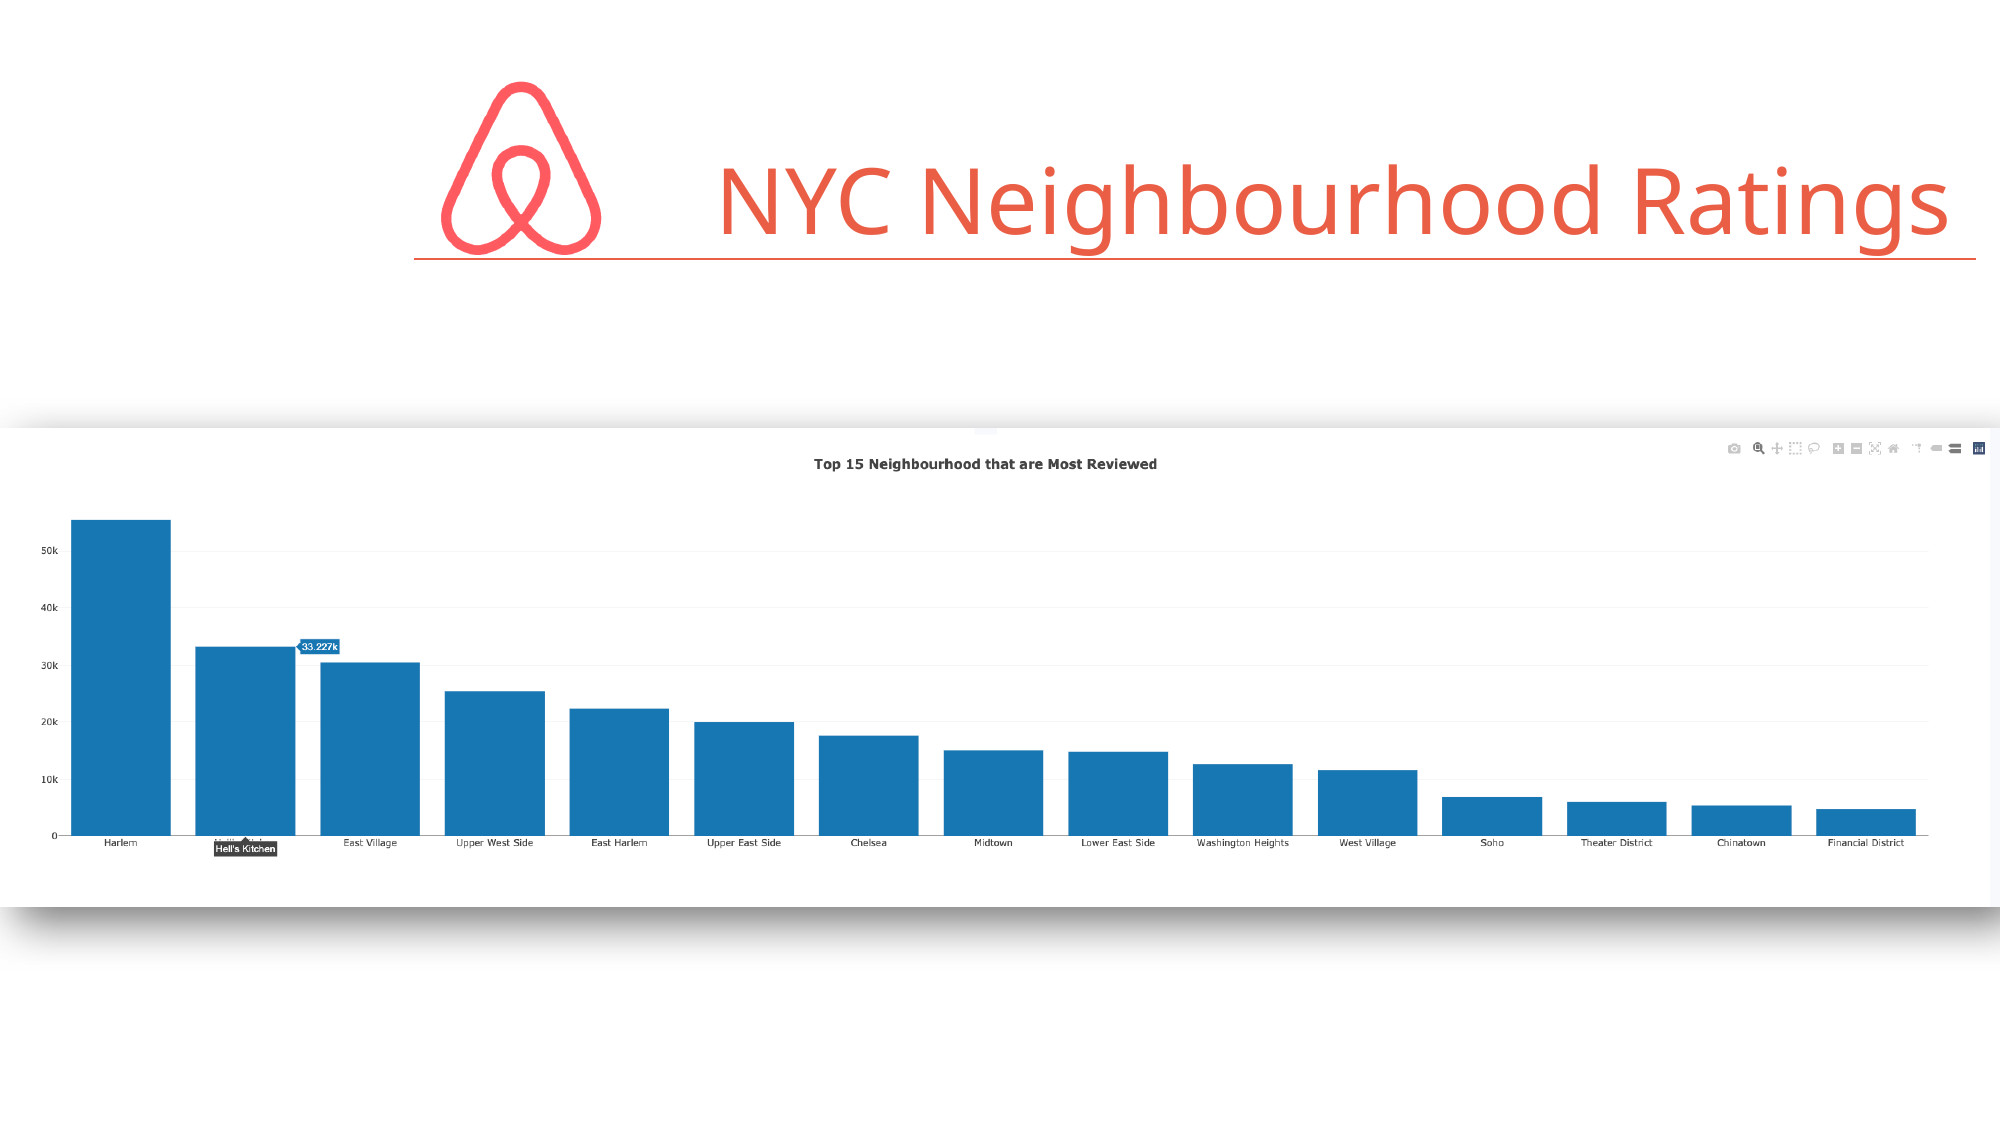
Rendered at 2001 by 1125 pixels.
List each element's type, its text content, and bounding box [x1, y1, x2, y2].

picture [341, 0, 701, 332]
picture [0, 428, 2000, 907]
title NYC Neighbourhood Ratings [701, 96, 2000, 314]
